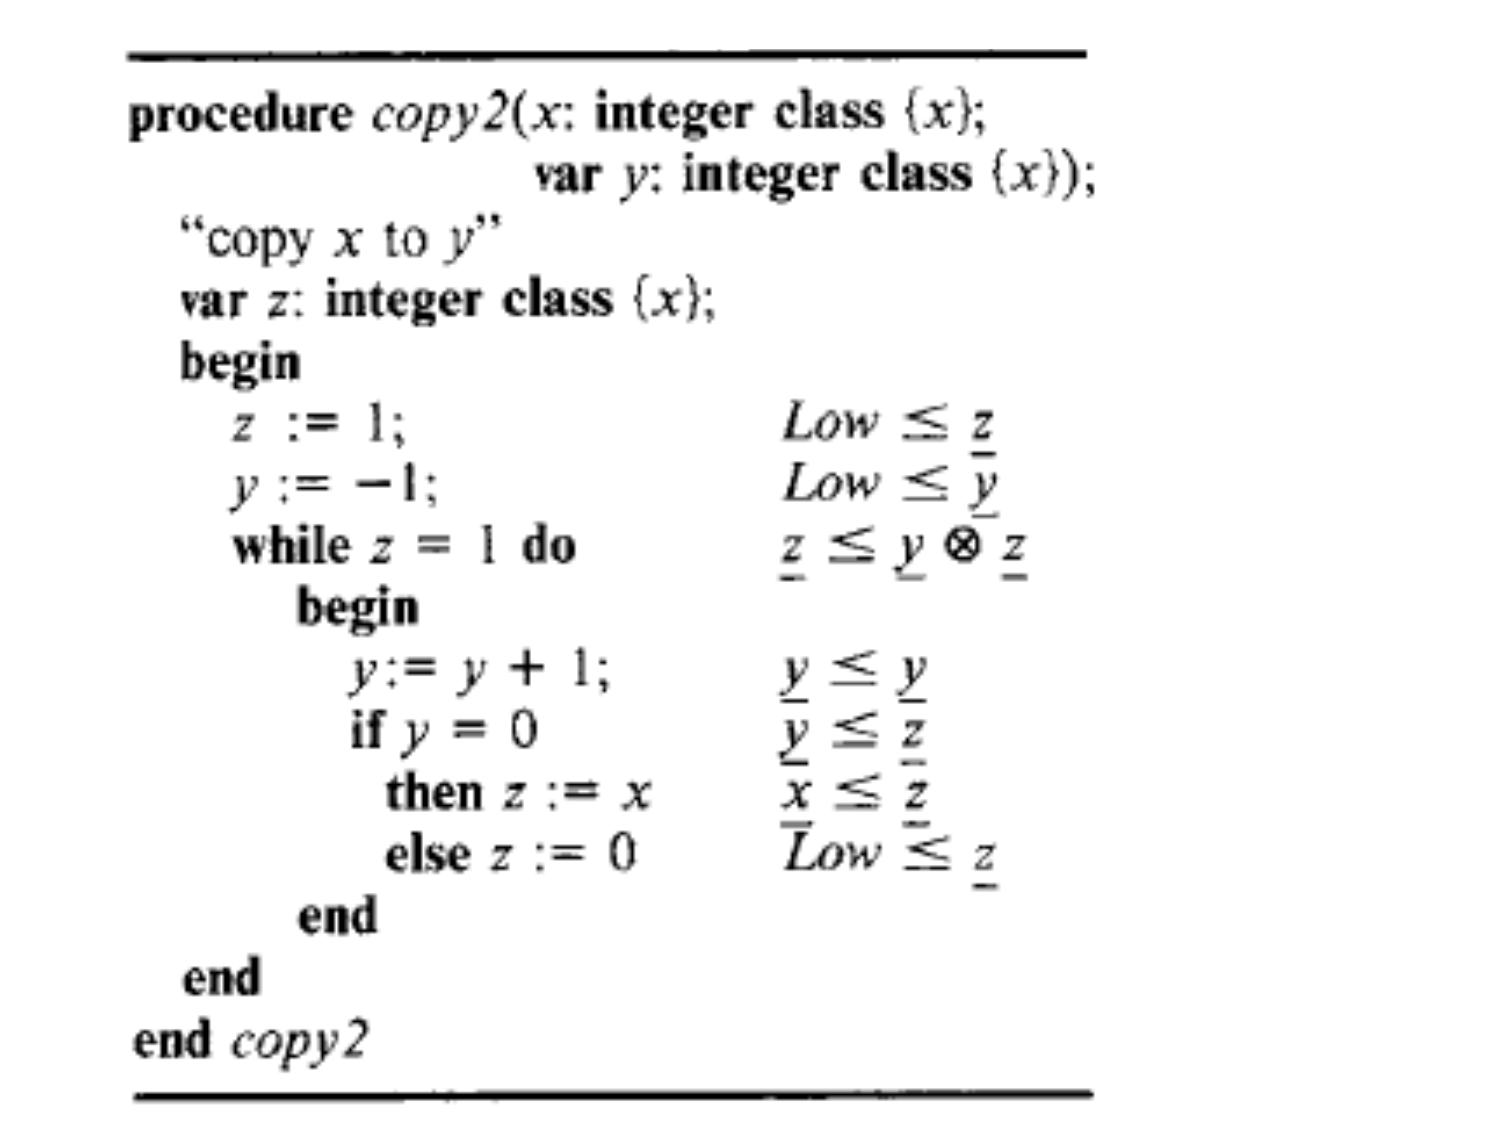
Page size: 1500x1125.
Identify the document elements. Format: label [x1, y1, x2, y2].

picture [46, 49, 1363, 1115]
